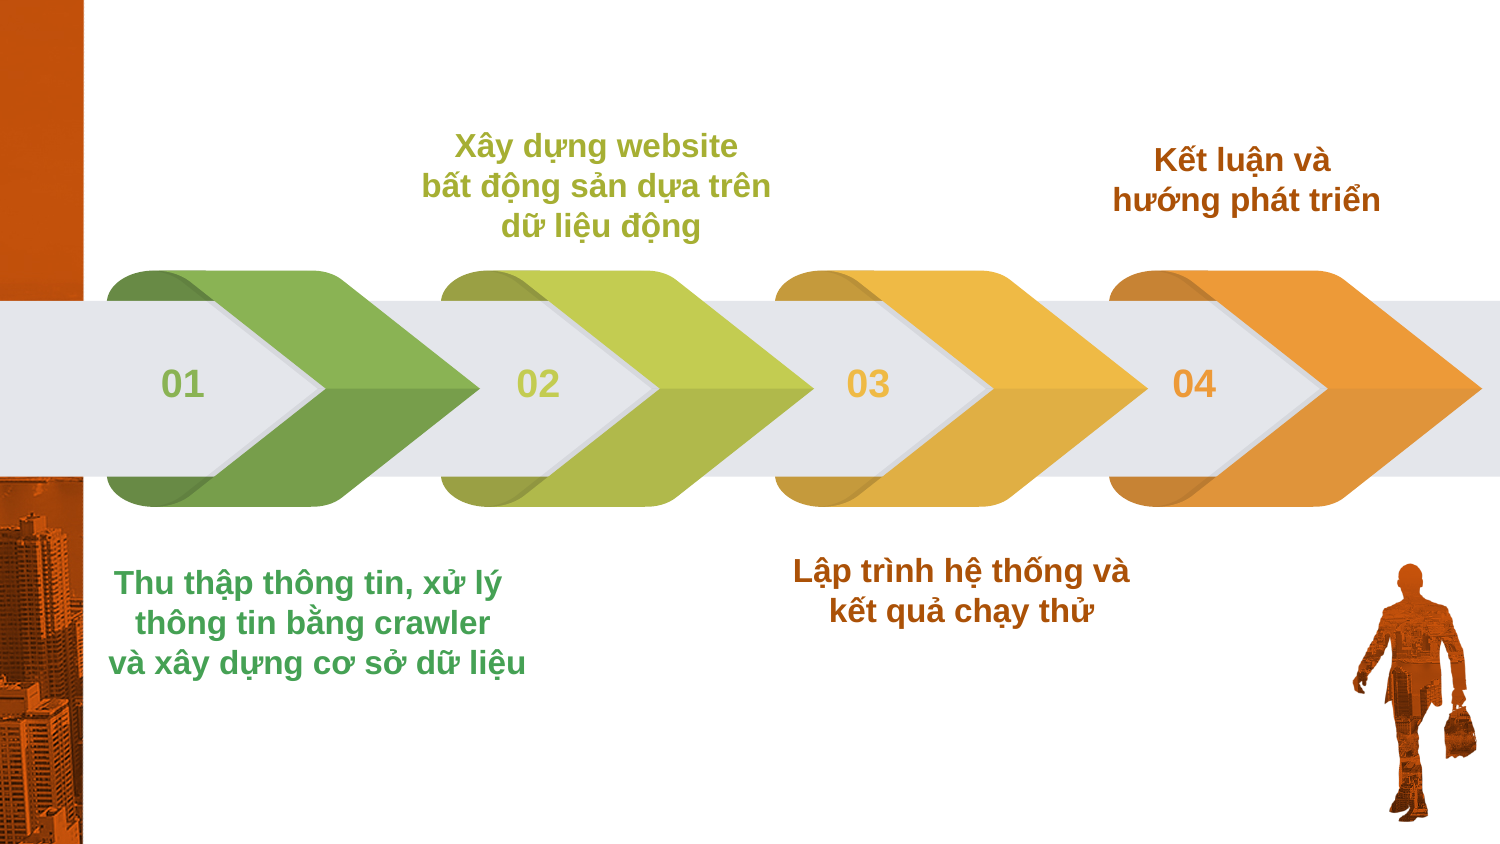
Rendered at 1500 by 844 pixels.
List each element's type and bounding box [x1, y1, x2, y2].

text_box [0, 111, 1500, 691]
picture [0, 0, 1500, 111]
picture [0, 691, 1500, 844]
